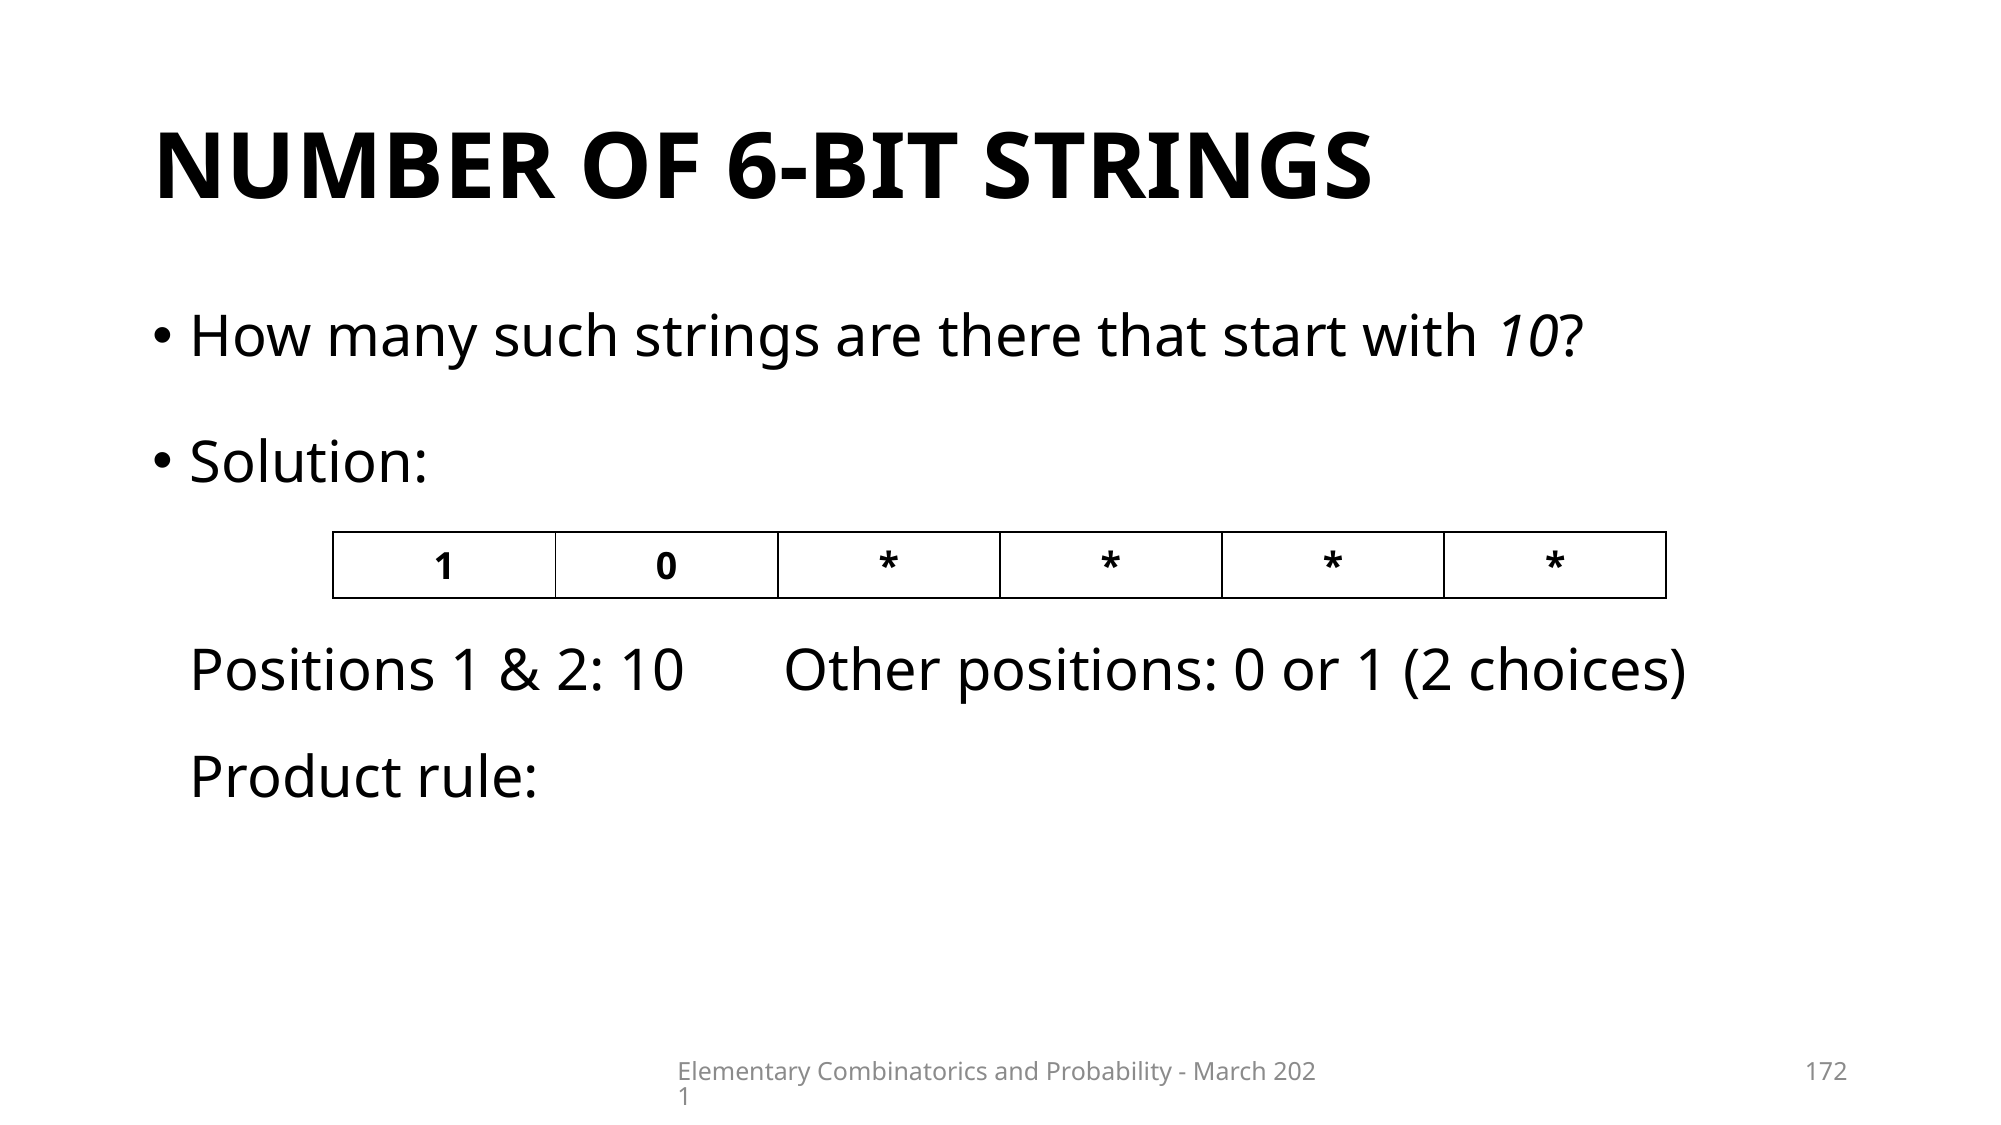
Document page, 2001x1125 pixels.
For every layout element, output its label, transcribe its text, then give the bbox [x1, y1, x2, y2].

slide_number 172 [1412, 1042, 1863, 1103]
table_header 1 [334, 533, 555, 597]
table_header * [779, 533, 999, 597]
table_header 0 [556, 533, 777, 597]
title NUMBER OF 6-BIT STRINGS [137, 59, 1863, 278]
table_header * [1001, 533, 1221, 597]
table_header * [1445, 533, 1665, 597]
table_header * [1223, 533, 1443, 597]
footer Elementary Combinatorics and Probability - March 2021 [662, 1042, 1338, 1103]
